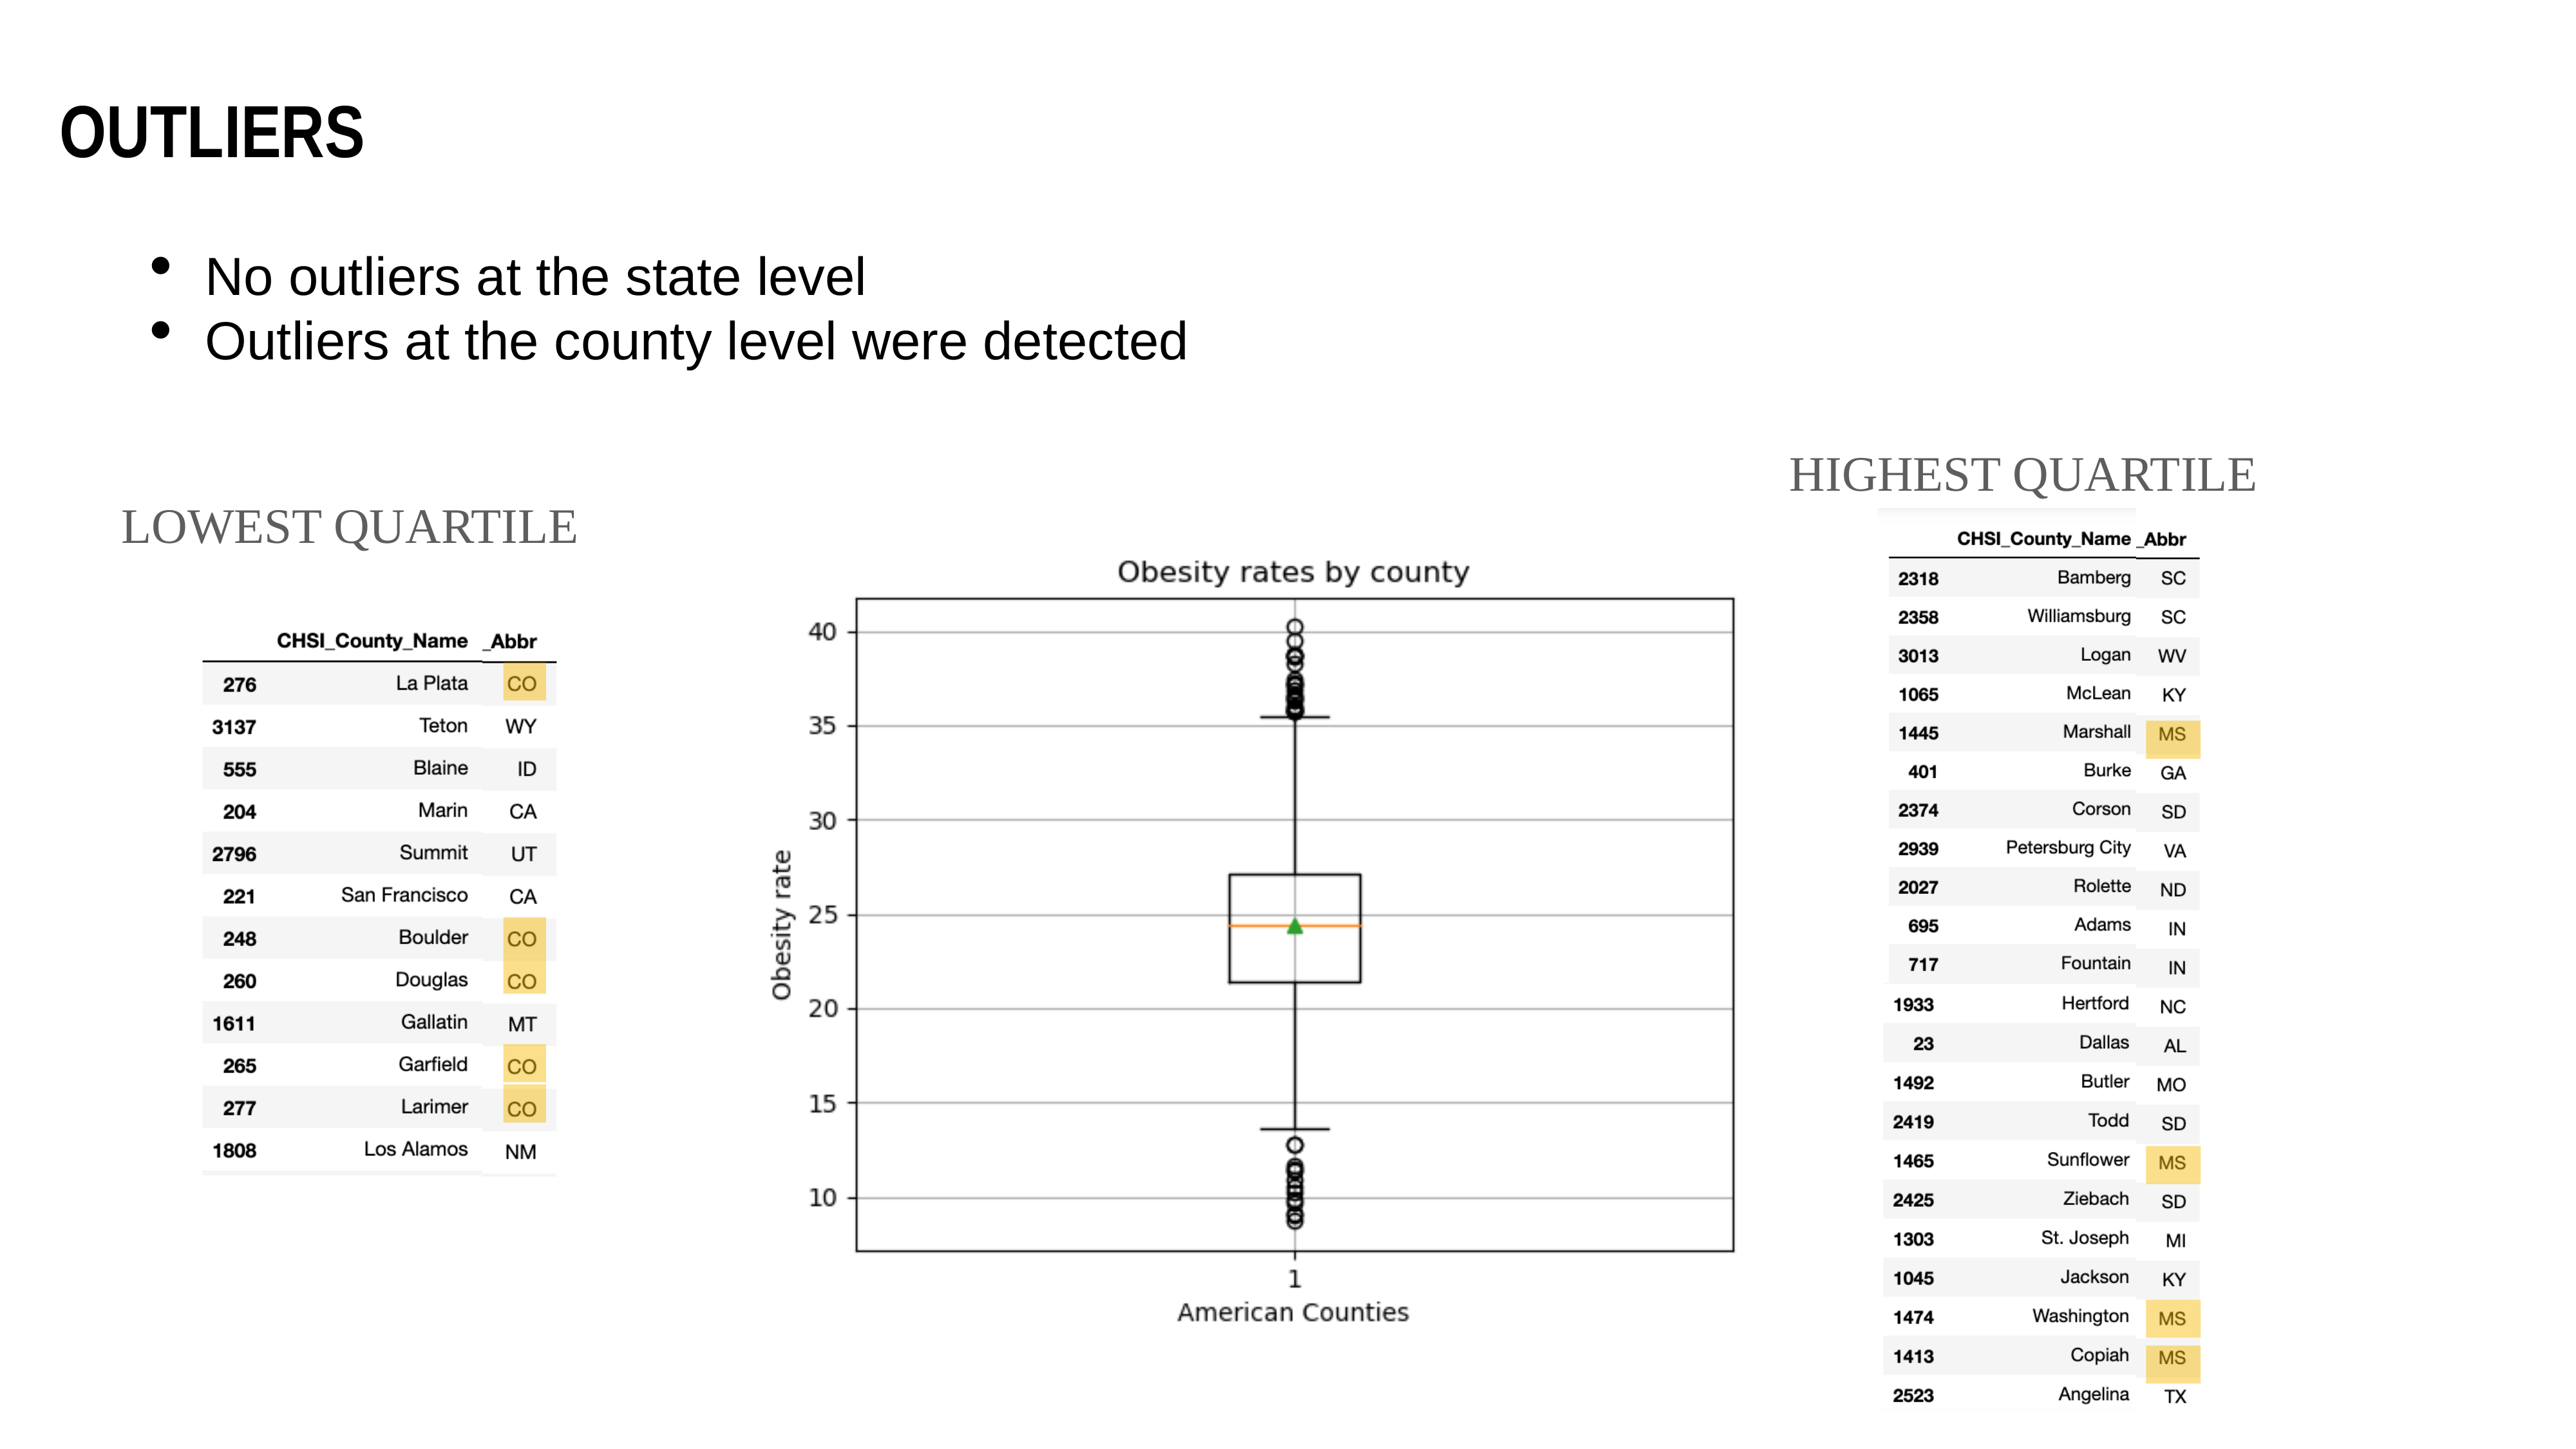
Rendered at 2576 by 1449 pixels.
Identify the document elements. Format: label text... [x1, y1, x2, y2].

text_box Lowest Quartile [6, 488, 707, 559]
text_box Outliers [54, 78, 1226, 178]
picture [188, 604, 557, 1177]
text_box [1877, 508, 2142, 1413]
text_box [2136, 501, 2201, 1412]
text_box Highest Quartile [1679, 436, 2381, 507]
picture [714, 496, 1846, 1345]
text_box No outliers at the state level Outliers at the county level were detected [144, 171, 2353, 376]
